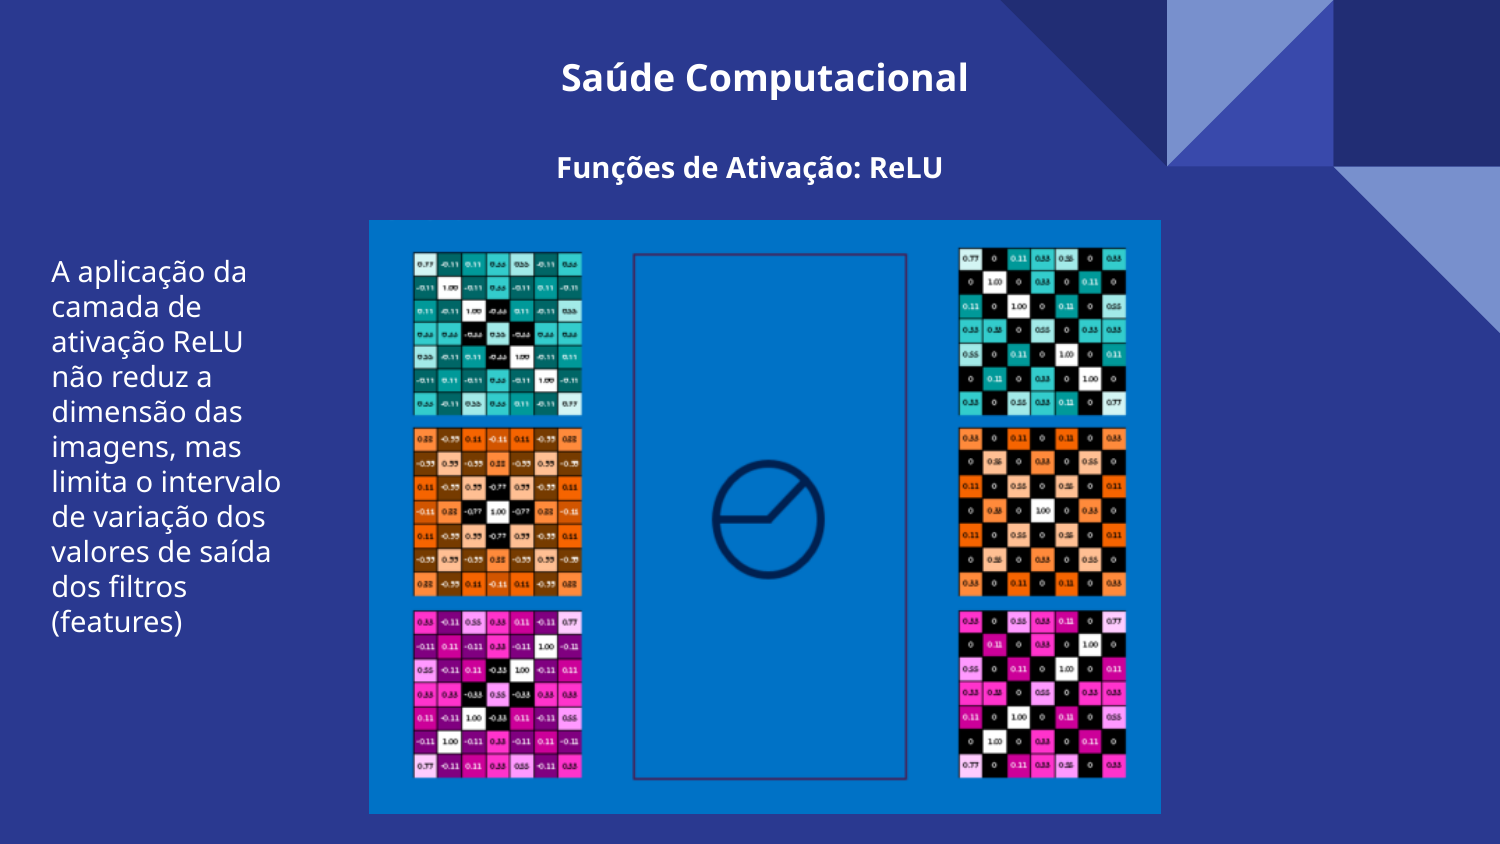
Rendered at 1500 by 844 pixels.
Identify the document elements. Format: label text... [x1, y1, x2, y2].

picture [369, 220, 1161, 815]
text_box A aplicação da camada de ativação ReLU não reduz a dimensão das imagens, mas limita o intervalo de variação dos valores de saída dos filtros (features) [36, 238, 313, 653]
text_box Funções de Ativação: ReLU [413, 134, 1087, 200]
text_box Saúde Computacional [133, 38, 1397, 114]
